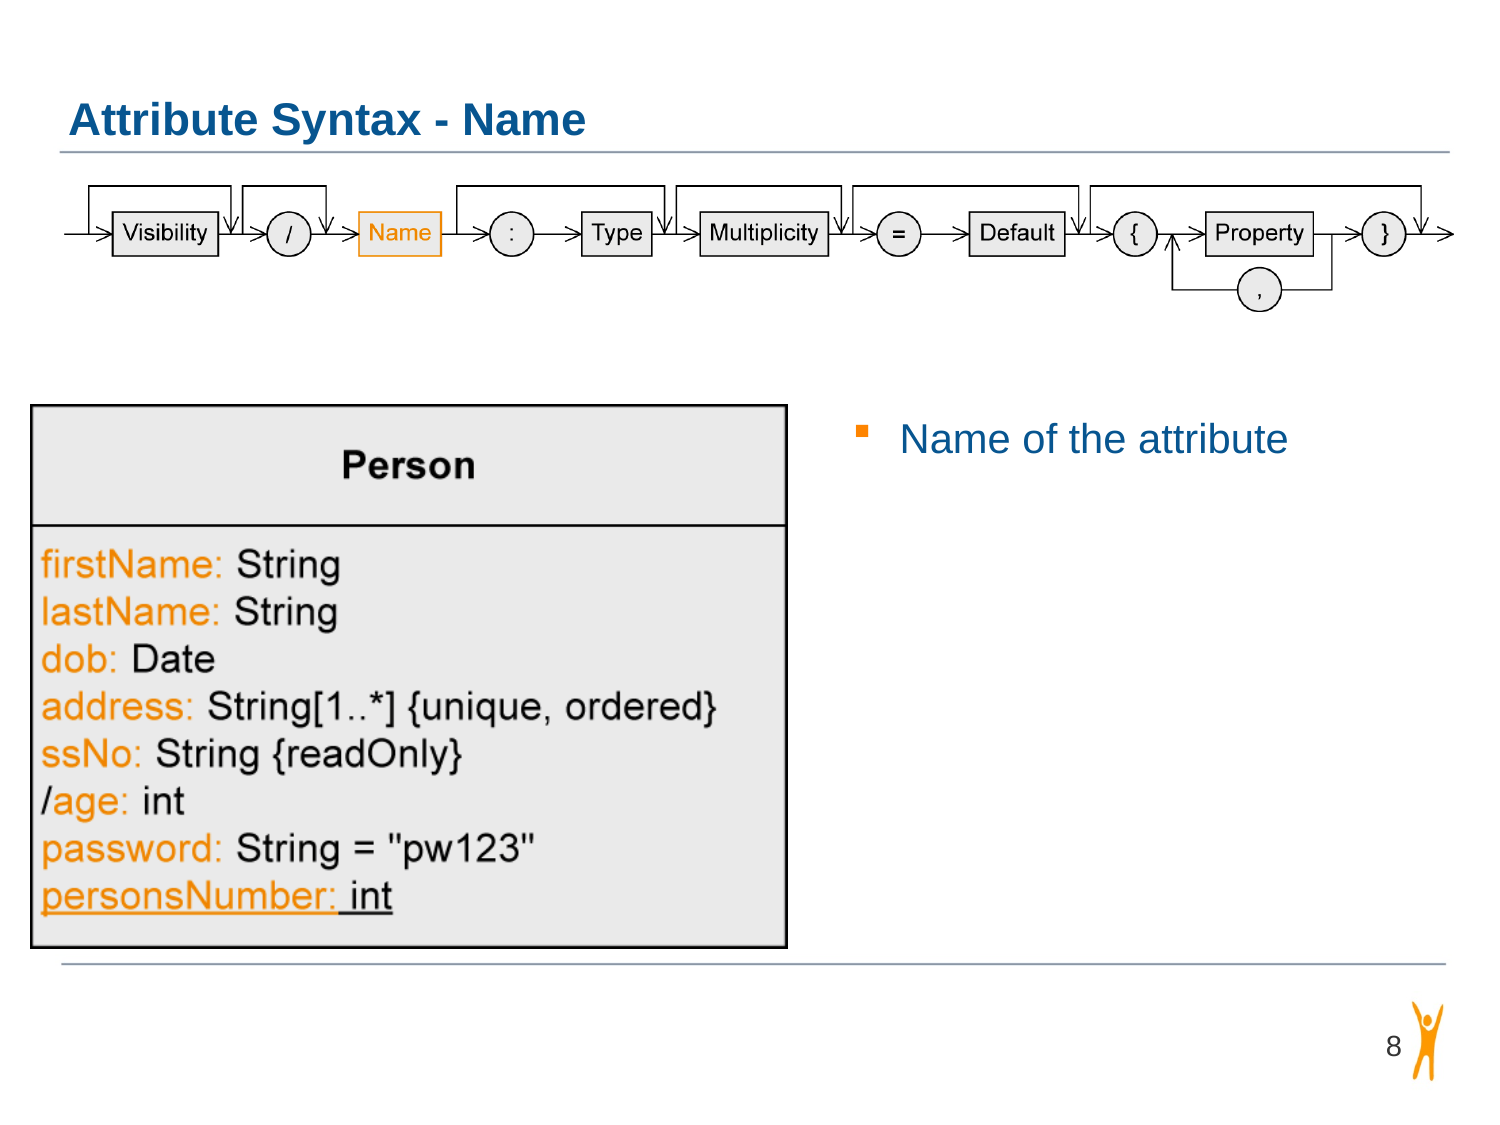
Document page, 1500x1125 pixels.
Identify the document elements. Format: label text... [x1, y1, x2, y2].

slide_number 8 [1241, 1019, 1418, 1095]
picture [0, 954, 1497, 975]
title Attribute Syntax - Name [52, 24, 1454, 153]
picture [64, 185, 1454, 312]
picture [1400, 991, 1494, 1125]
picture [0, 142, 1500, 163]
list Name of the attribute [837, 404, 1470, 962]
picture [30, 404, 788, 950]
